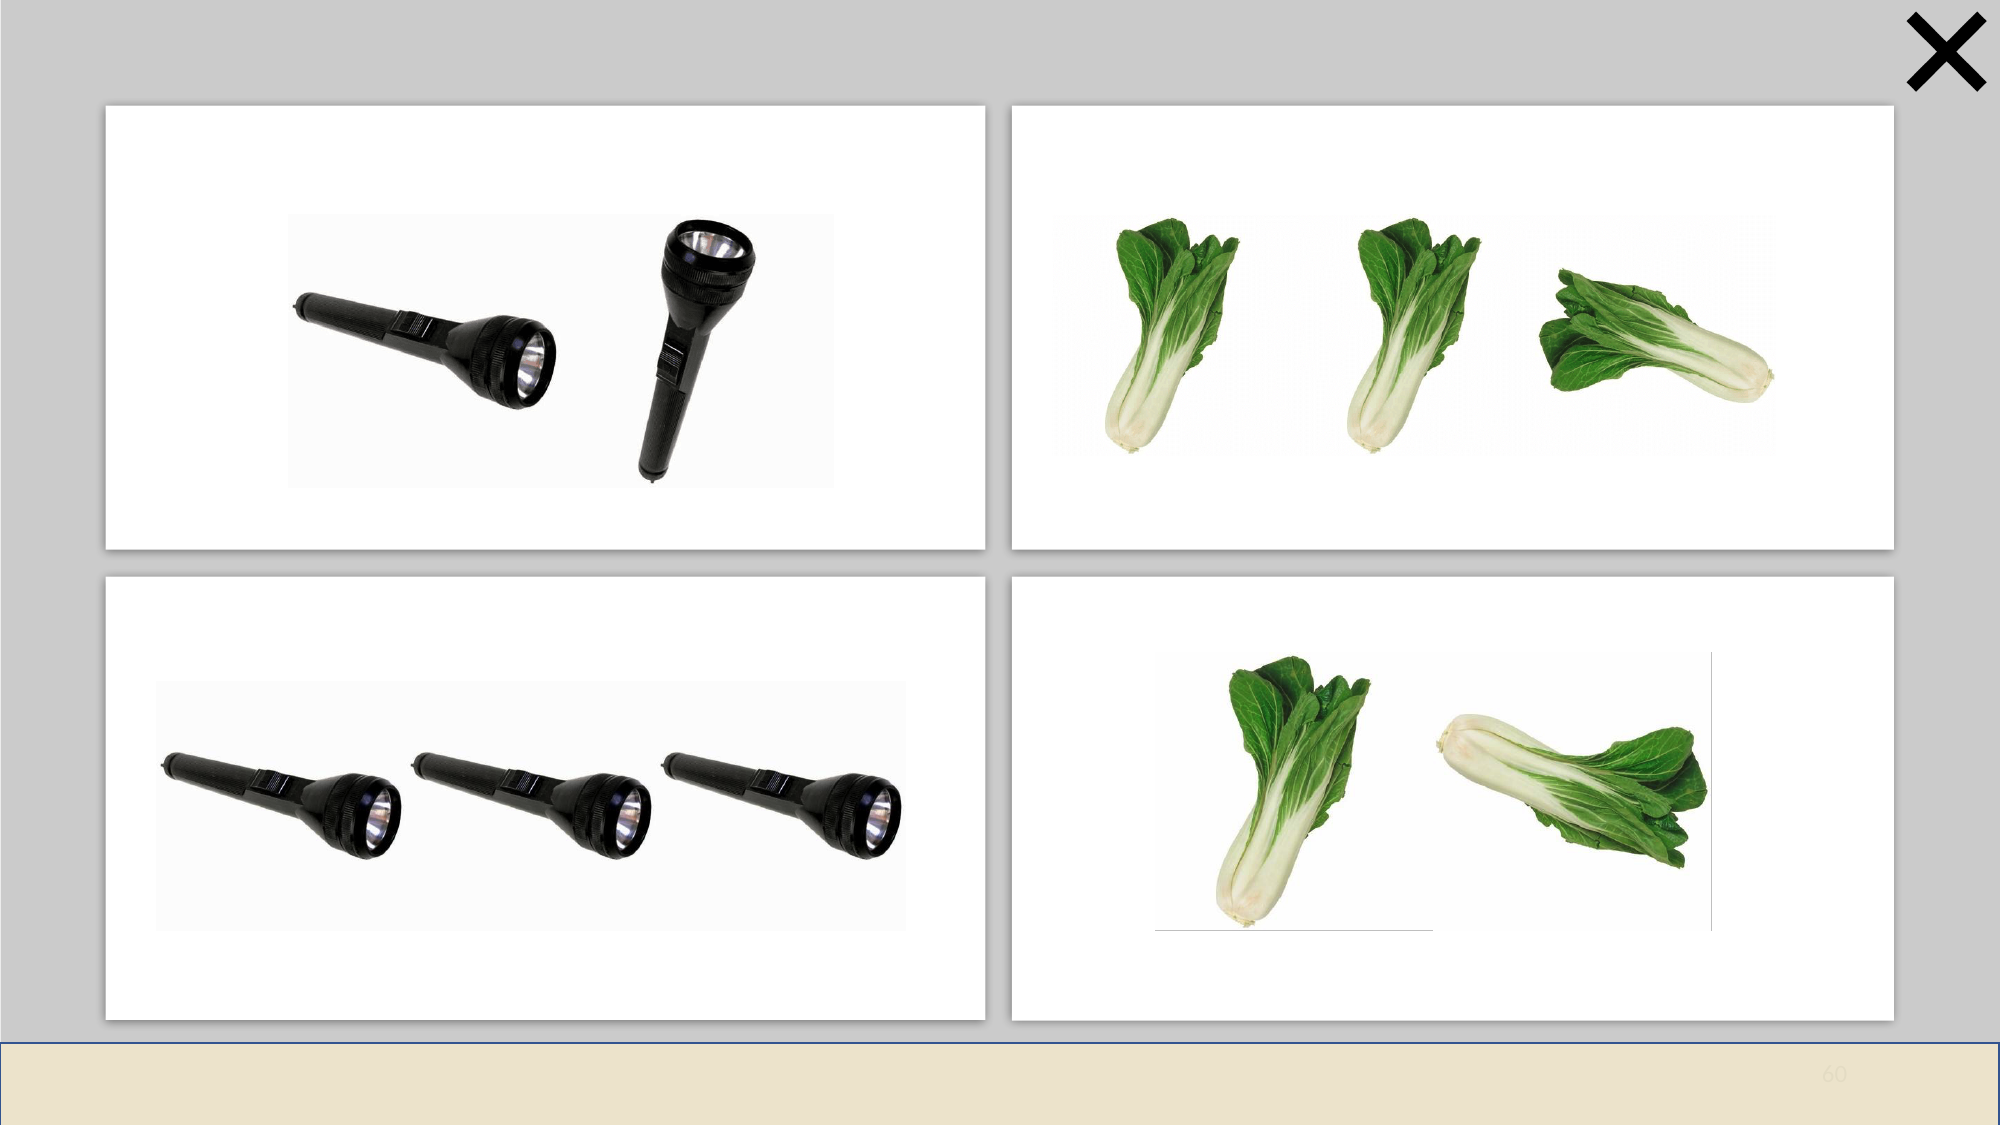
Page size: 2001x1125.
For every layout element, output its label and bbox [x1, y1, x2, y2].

picture [156, 681, 906, 931]
text_box [0, 1042, 2000, 1125]
picture [1892, 0, 2000, 106]
text_box [1011, 104, 1895, 551]
picture [1051, 214, 1776, 456]
picture [1155, 652, 1712, 931]
text_box [1011, 576, 1895, 1022]
picture [288, 214, 835, 488]
text_box [0, 0, 2000, 1042]
text_box [104, 576, 986, 1021]
text_box [104, 104, 986, 551]
